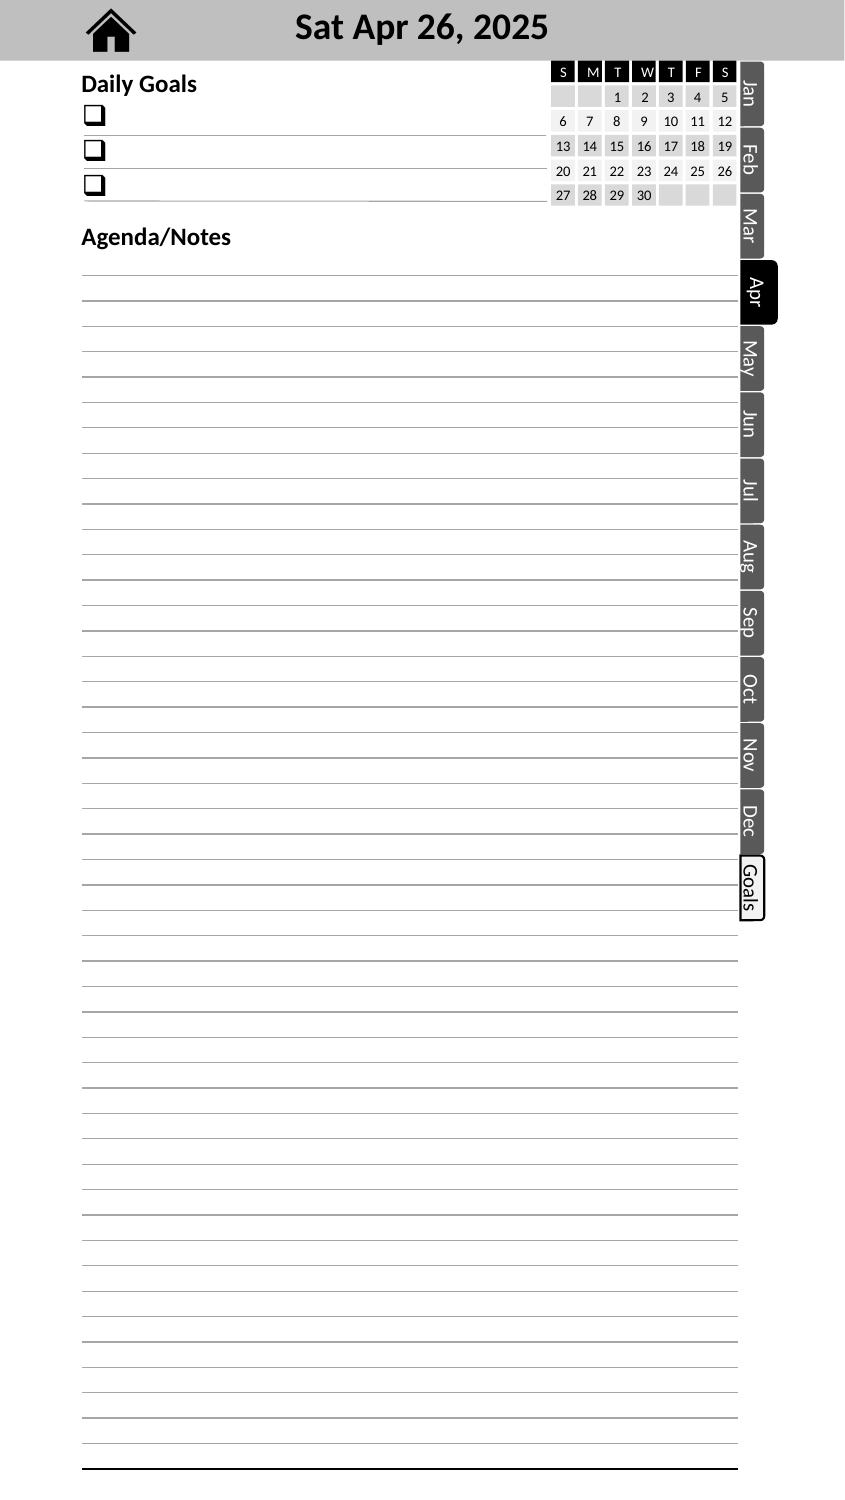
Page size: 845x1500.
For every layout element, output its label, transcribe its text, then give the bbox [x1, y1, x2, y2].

picture [82, 1, 140, 59]
list Sat Apr 26, 2025 [190, 0, 655, 61]
